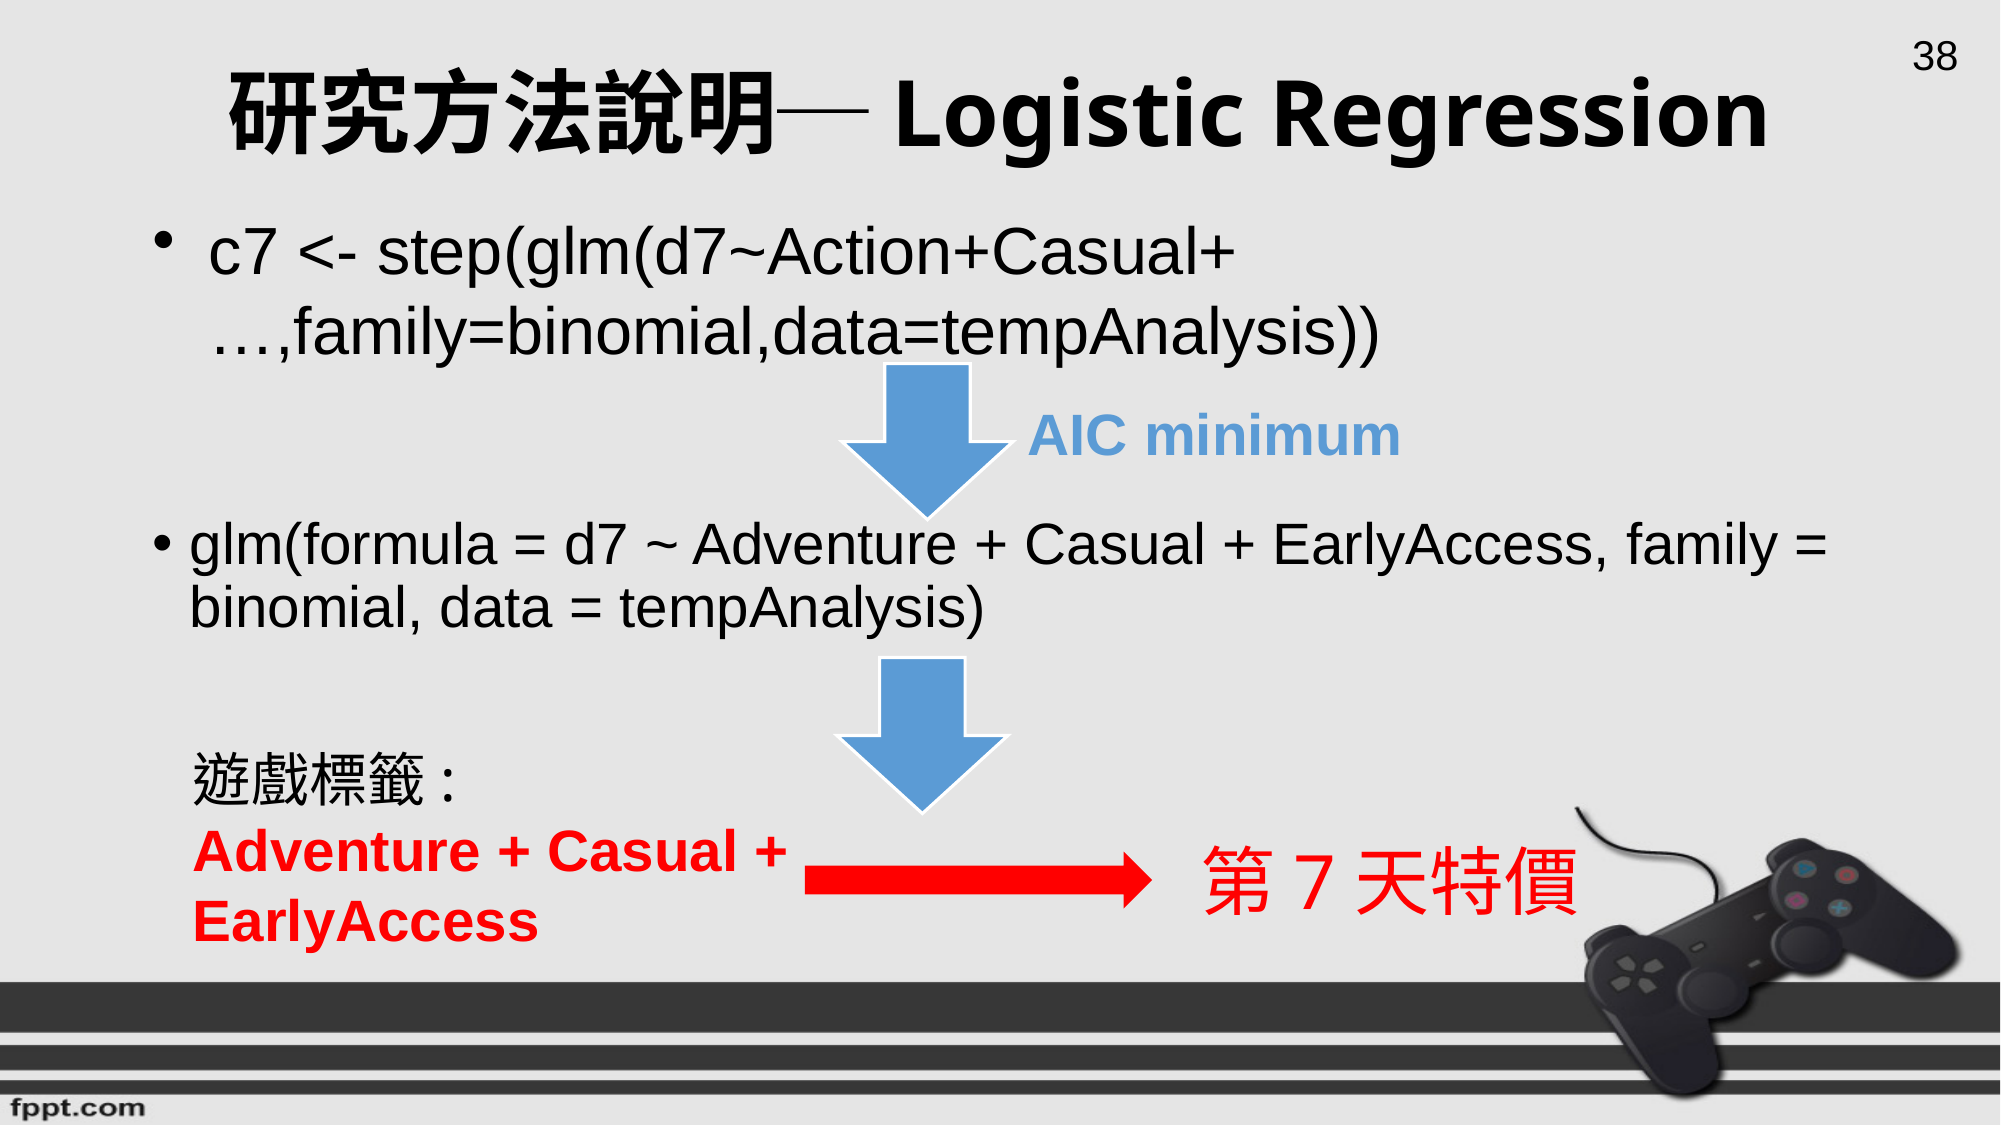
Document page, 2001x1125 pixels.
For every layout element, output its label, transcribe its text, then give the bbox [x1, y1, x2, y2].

text_box glm(formula = d7 ~ Adventure + Casual + EarlyAccess, family = binomial, data = tempAnalysis) [137, 507, 1879, 658]
title 研究方法說明─Logistic Regression [99, 16, 1900, 204]
picture [0, 0, 2001, 1125]
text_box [178, 735, 1690, 963]
slide_number 38 [1506, 21, 1974, 100]
list c7 <- step(glm(d7~Action+Casual+…,family=binomial,data=tempAnalysis)) [137, 200, 1879, 351]
text_box [832, 655, 1012, 735]
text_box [841, 363, 1455, 520]
